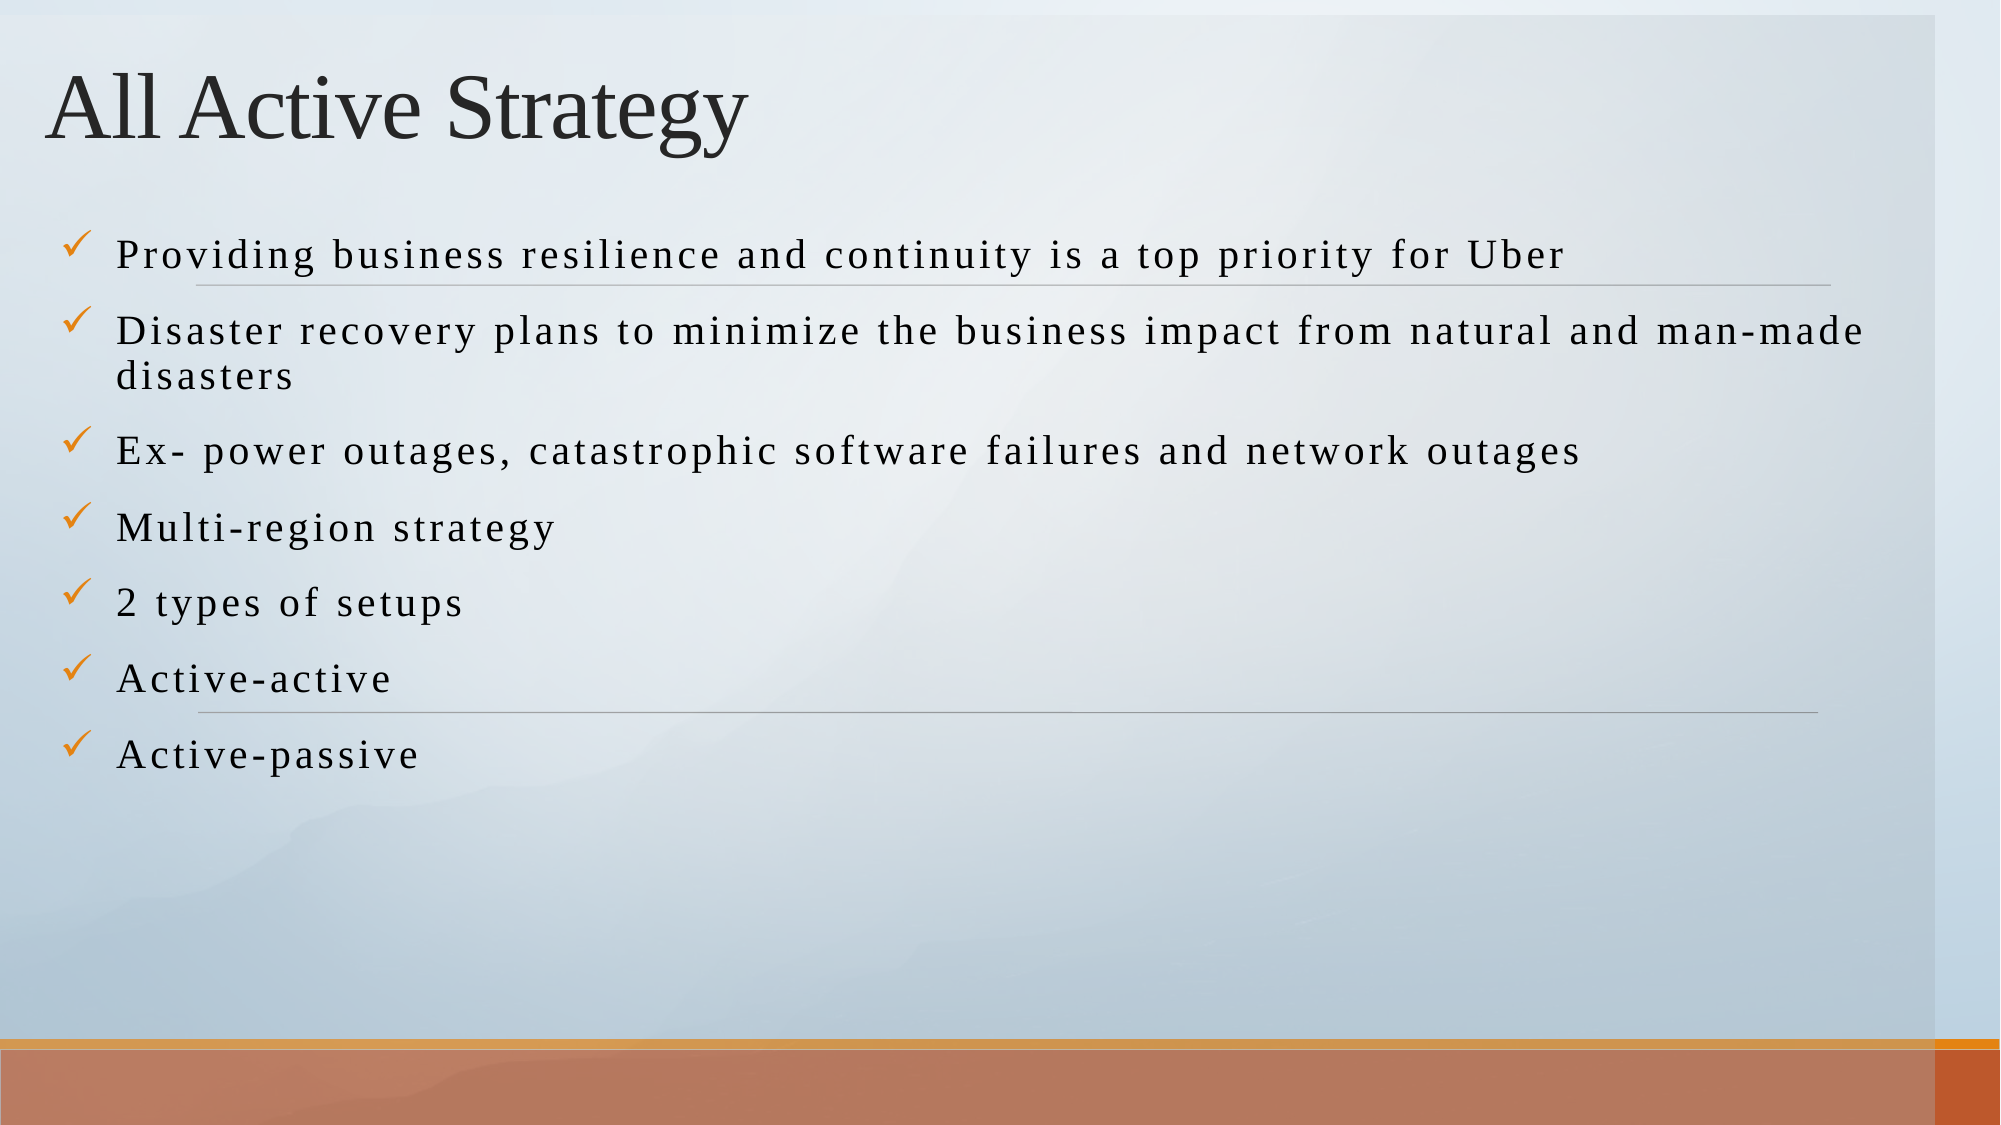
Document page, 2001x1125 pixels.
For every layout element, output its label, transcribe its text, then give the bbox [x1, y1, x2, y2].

text_box Providing business resilience and continuity is a top priority for Uber Disaster recovery plans to minimize the business impact from natural and man-made disasters Ex- power outages, catastrophic software failures and network outages Multi-region strategy 2 types of setups Active-active Active-passive [1943, 224, 1950, 1095]
picture [0, 0, 2001, 1125]
